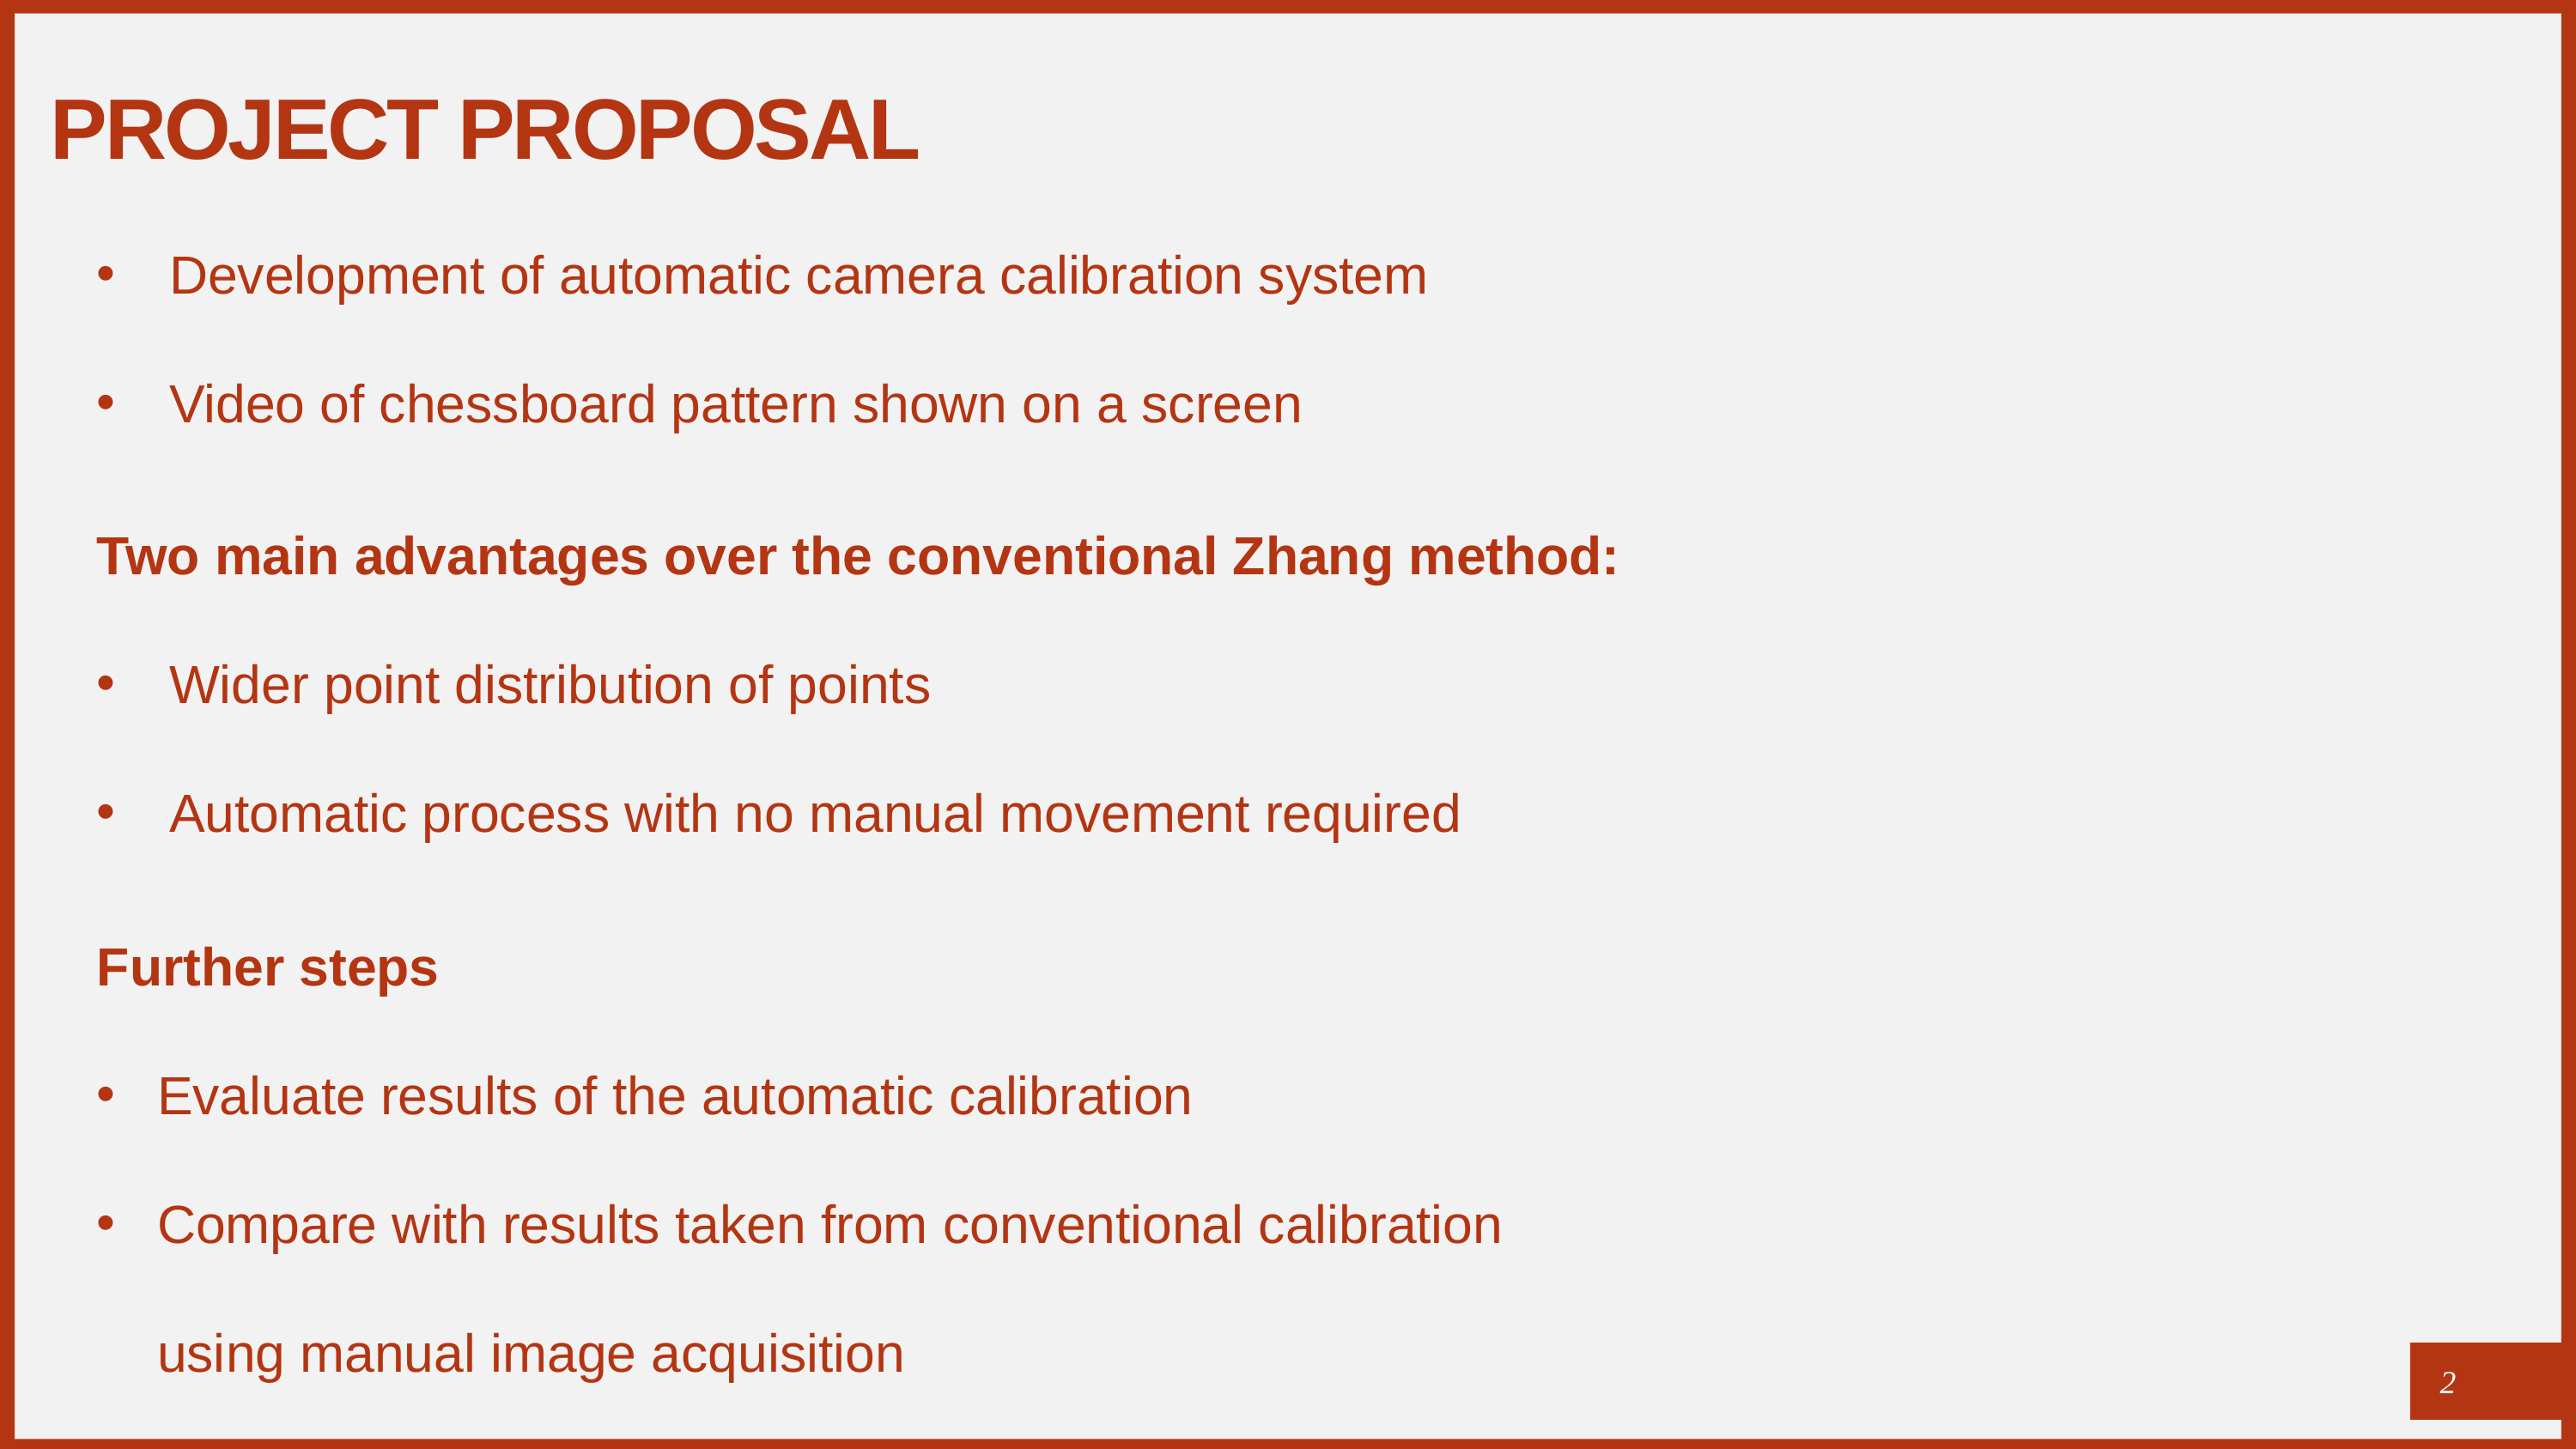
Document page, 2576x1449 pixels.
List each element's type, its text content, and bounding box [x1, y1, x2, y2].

text_box Project proposal [37, 78, 1133, 170]
text_box Development of automatic camera calibration system Video of chessboard pattern shown on a screen [84, 169, 1898, 440]
text_box Two main advantages over the conventional Zhang method: Wider point distribution of points Automatic process with no manual movement required [84, 451, 1898, 850]
slide_number 2 [2418, 1352, 2478, 1410]
text_box Further steps Evaluate results of the automatic calibration Compare with results taken from conventional calibration using manual image acquisition [84, 861, 2182, 1390]
